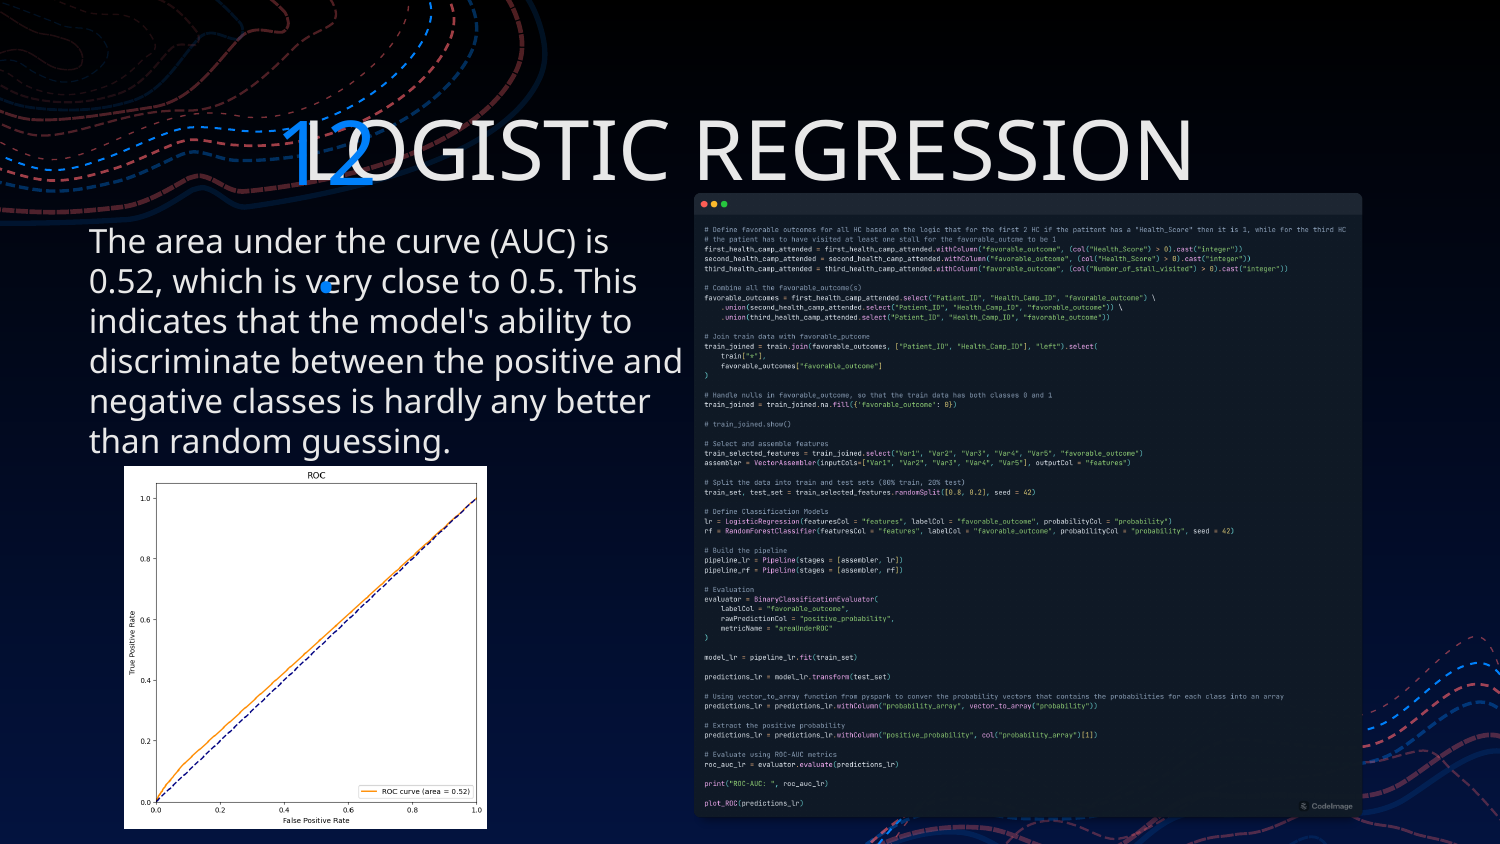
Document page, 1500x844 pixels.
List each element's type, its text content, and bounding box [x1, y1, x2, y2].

picture [124, 466, 488, 829]
title LOGISTIC REGRESSION [214, 75, 1286, 205]
text_box 12. [253, 80, 401, 326]
subtitle The area under the curve (AUC) is 0.52, which is very close to 0.5. This indicates that the model's ability to discriminate between the positive and negative classes is hardly any better than random guessing. [73, 205, 688, 481]
picture [693, 179, 1375, 829]
